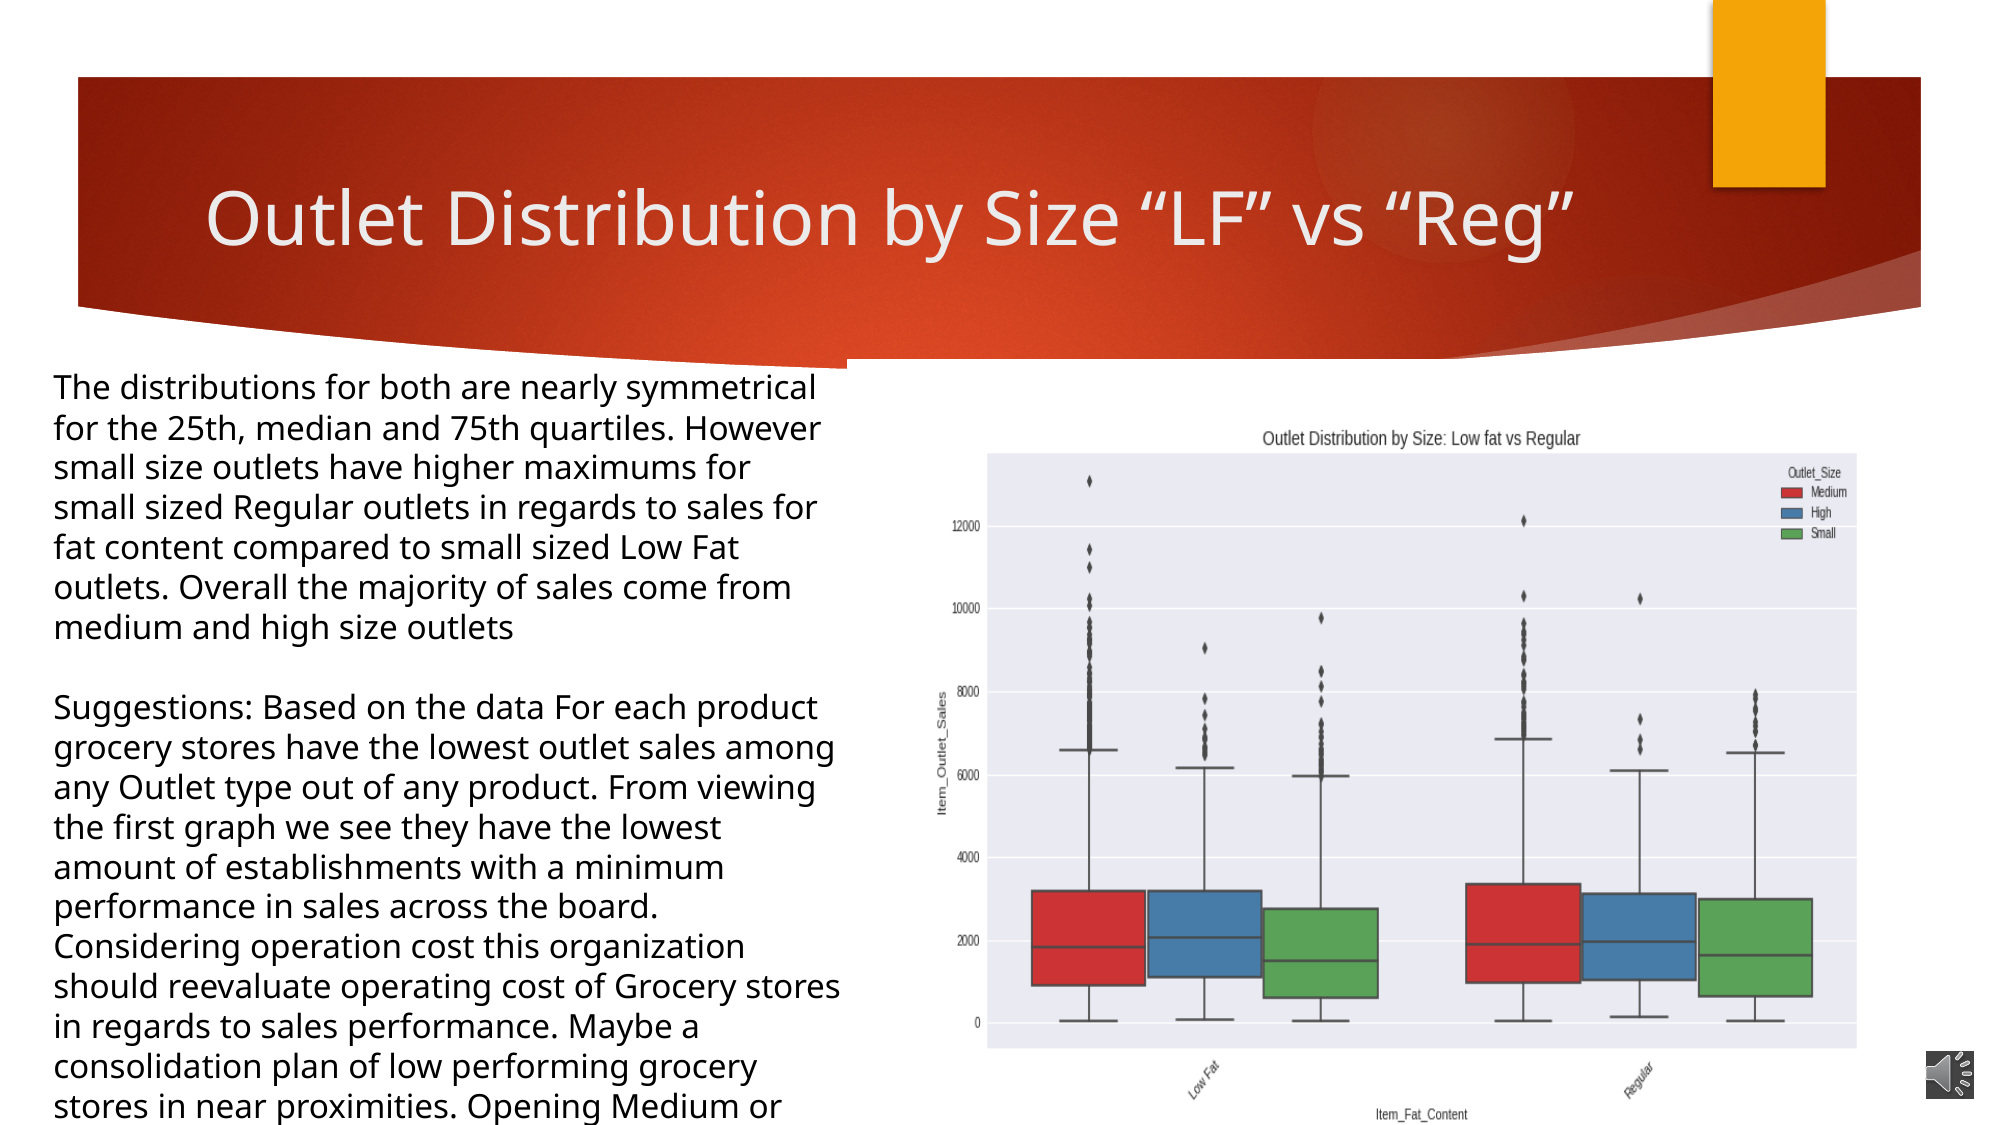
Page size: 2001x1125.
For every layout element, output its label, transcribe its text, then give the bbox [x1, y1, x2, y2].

text_box The distributions for both are nearly symmetrical for the 25th, median and 75th quartiles. However small size outlets have higher maximums for small sized Regular outlets in regards to sales for fat content compared to small sized Low Fat outlets. Overall the majority of sales come from medium and high size outlets Suggestions: Based on the data For each product grocery stores have the lowest outlet sales among any Outlet type out of any product. From viewing the first graph we see they have the lowest amount of establishments with a minimum performance in sales across the board. Considering operation cost this organization should reevaluate operating cost of Grocery stores in regards to sales performance. Maybe a consolidation plan of low performing grocery stores in near proximities. Opening Medium or High size facilities that perform better, putting quality over quantity. [38, 359, 845, 1125]
title Outlet Distribution by Size “LF” vs “Reg” [189, 155, 1627, 275]
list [846, 359, 1969, 1125]
picture [1924, 1049, 1976, 1101]
